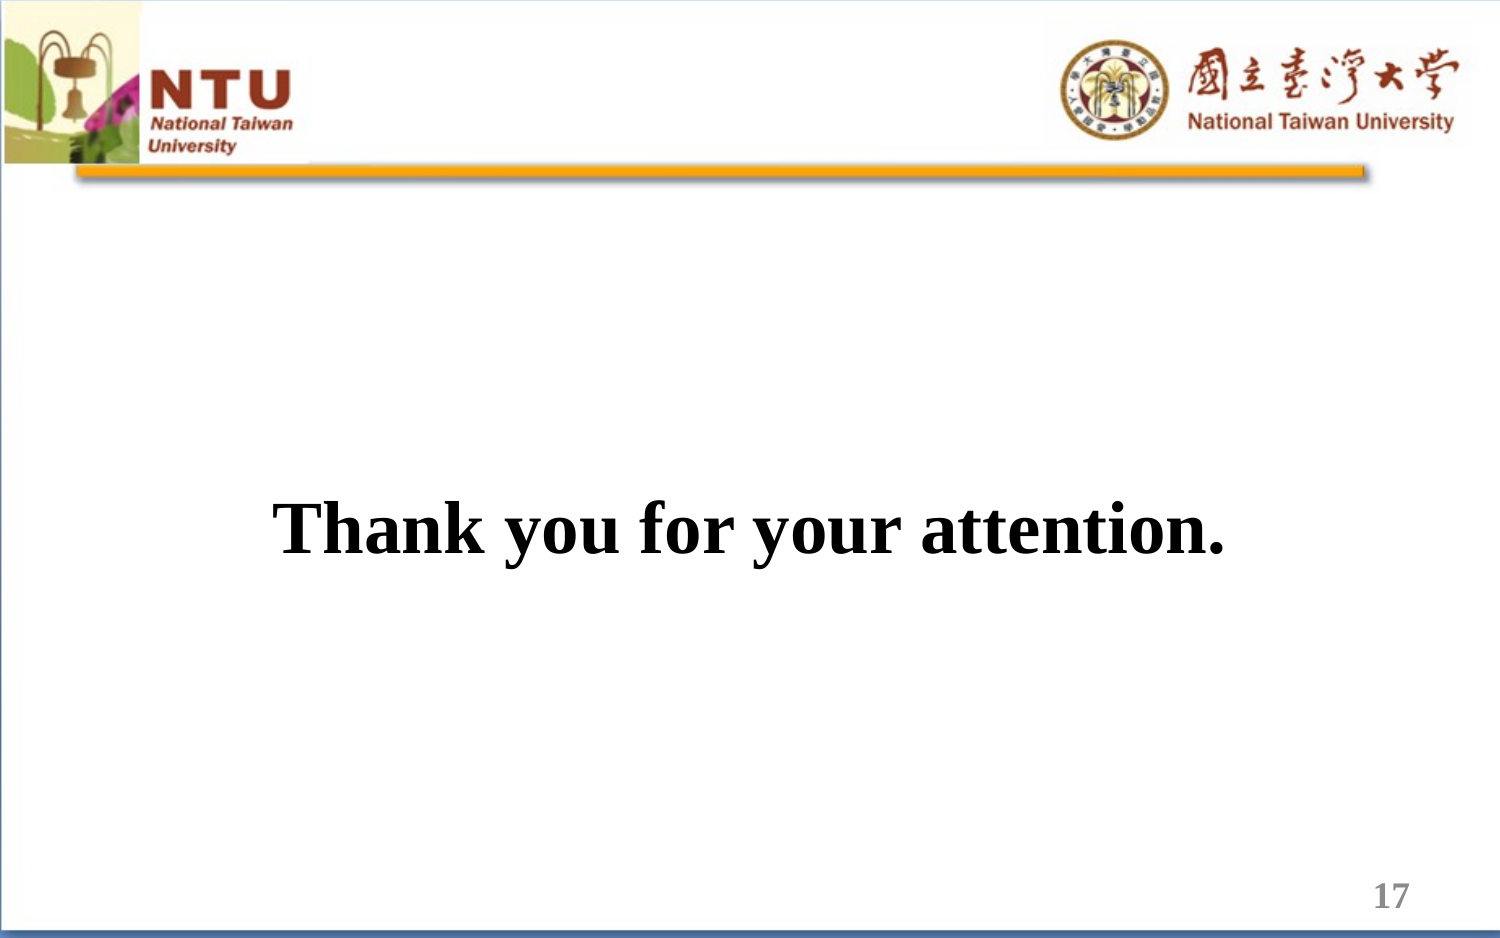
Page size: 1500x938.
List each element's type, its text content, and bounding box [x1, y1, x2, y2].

subtitle [200, 728, 1250, 938]
picture [0, 0, 1500, 938]
slide_number 17 [1074, 868, 1425, 919]
title Thank you for your attention. [112, 365, 1388, 681]
